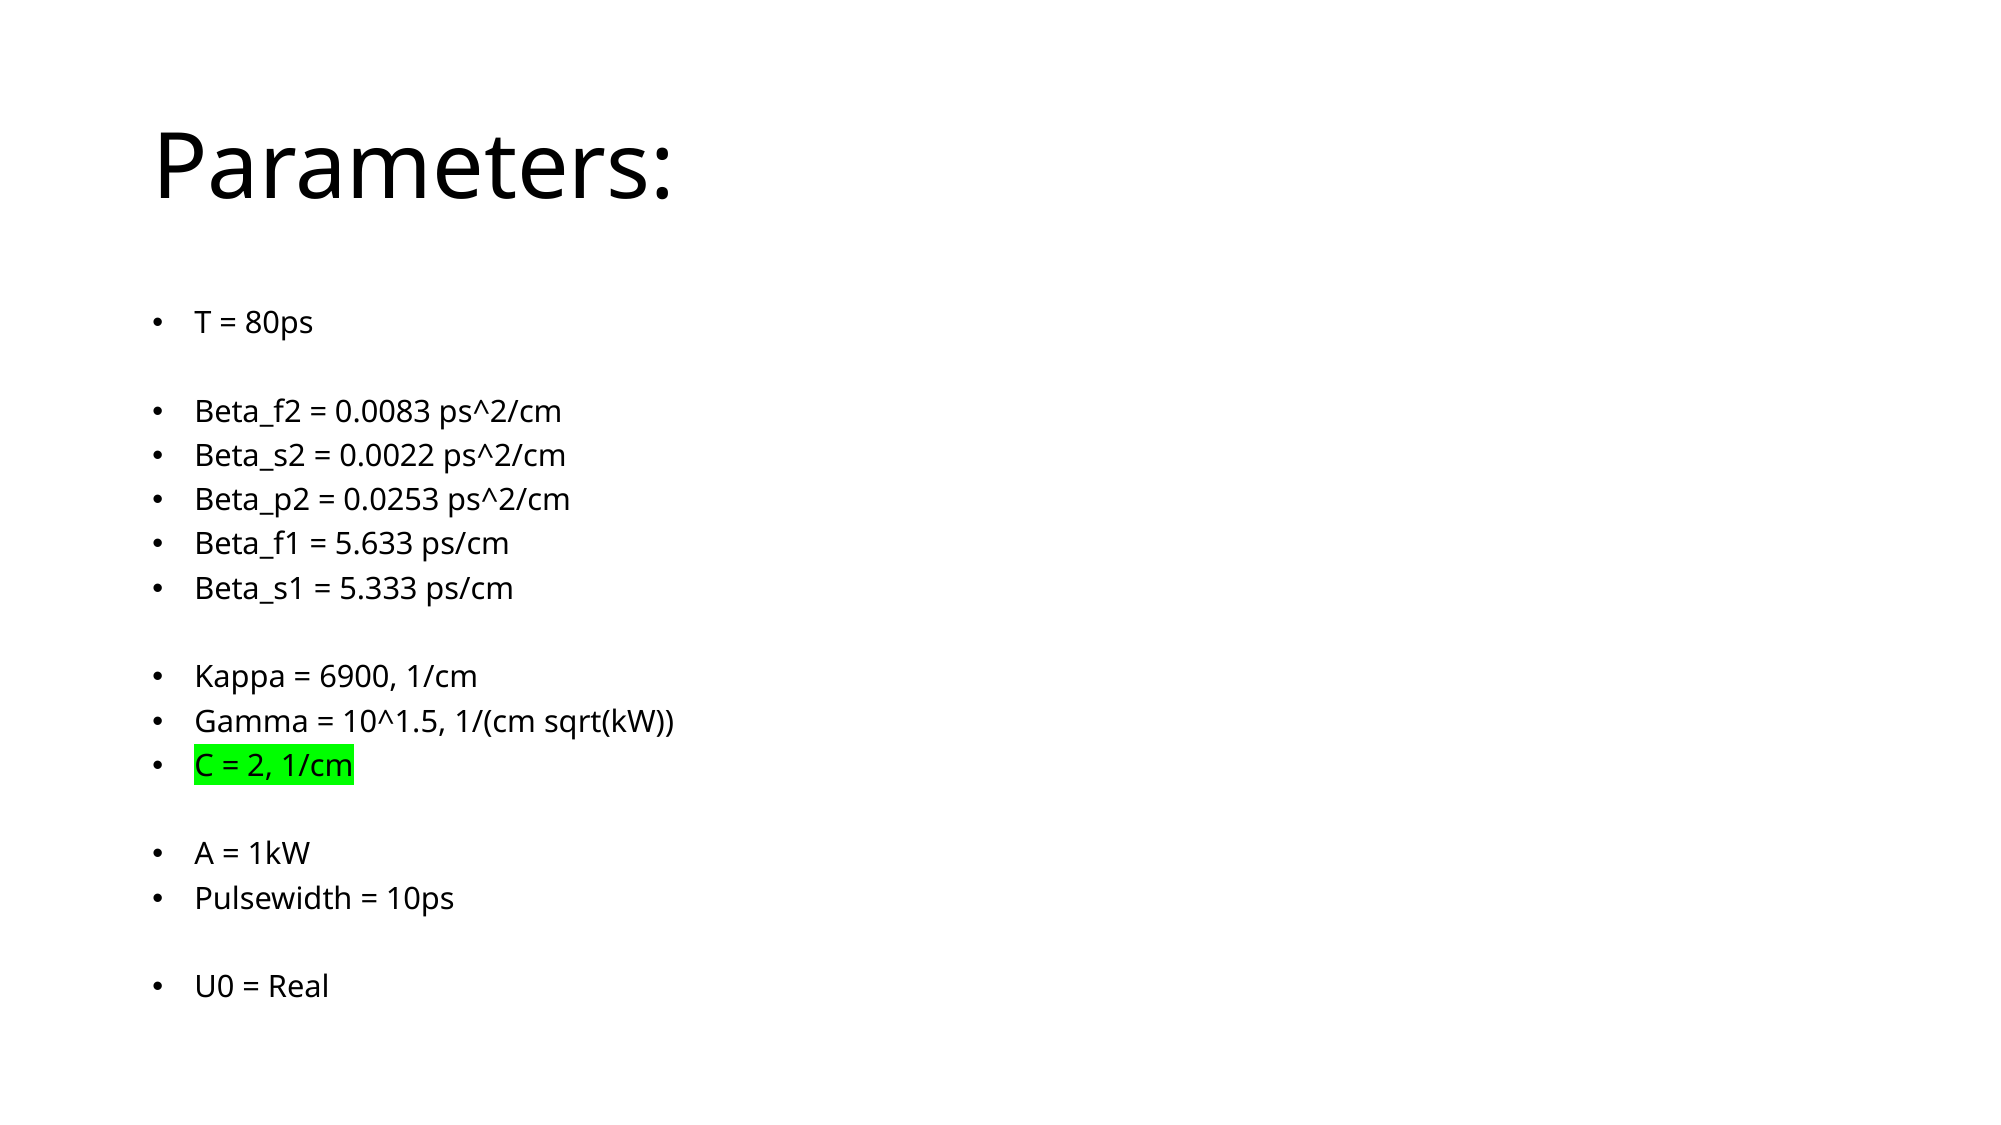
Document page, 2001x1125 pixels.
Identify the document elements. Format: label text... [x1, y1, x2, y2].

list T = 80ps Beta_f2 = 0.0083 ps^2/cm Beta_s2 = 0.0022 ps^2/cm Beta_p2 = 0.0253 ps^2/cm Beta_f1 = 5.633 ps/cm Beta_s1 = 5.333 ps/cm Kappa = 6900, 1/cm Gamma = 10^1.5, 1/(cm sqrt(kW)) C = 2, 1/cm A = 1kW Pulsewidth = 10ps U0 = Real [137, 299, 1863, 1014]
title Parameters: [137, 59, 1863, 278]
